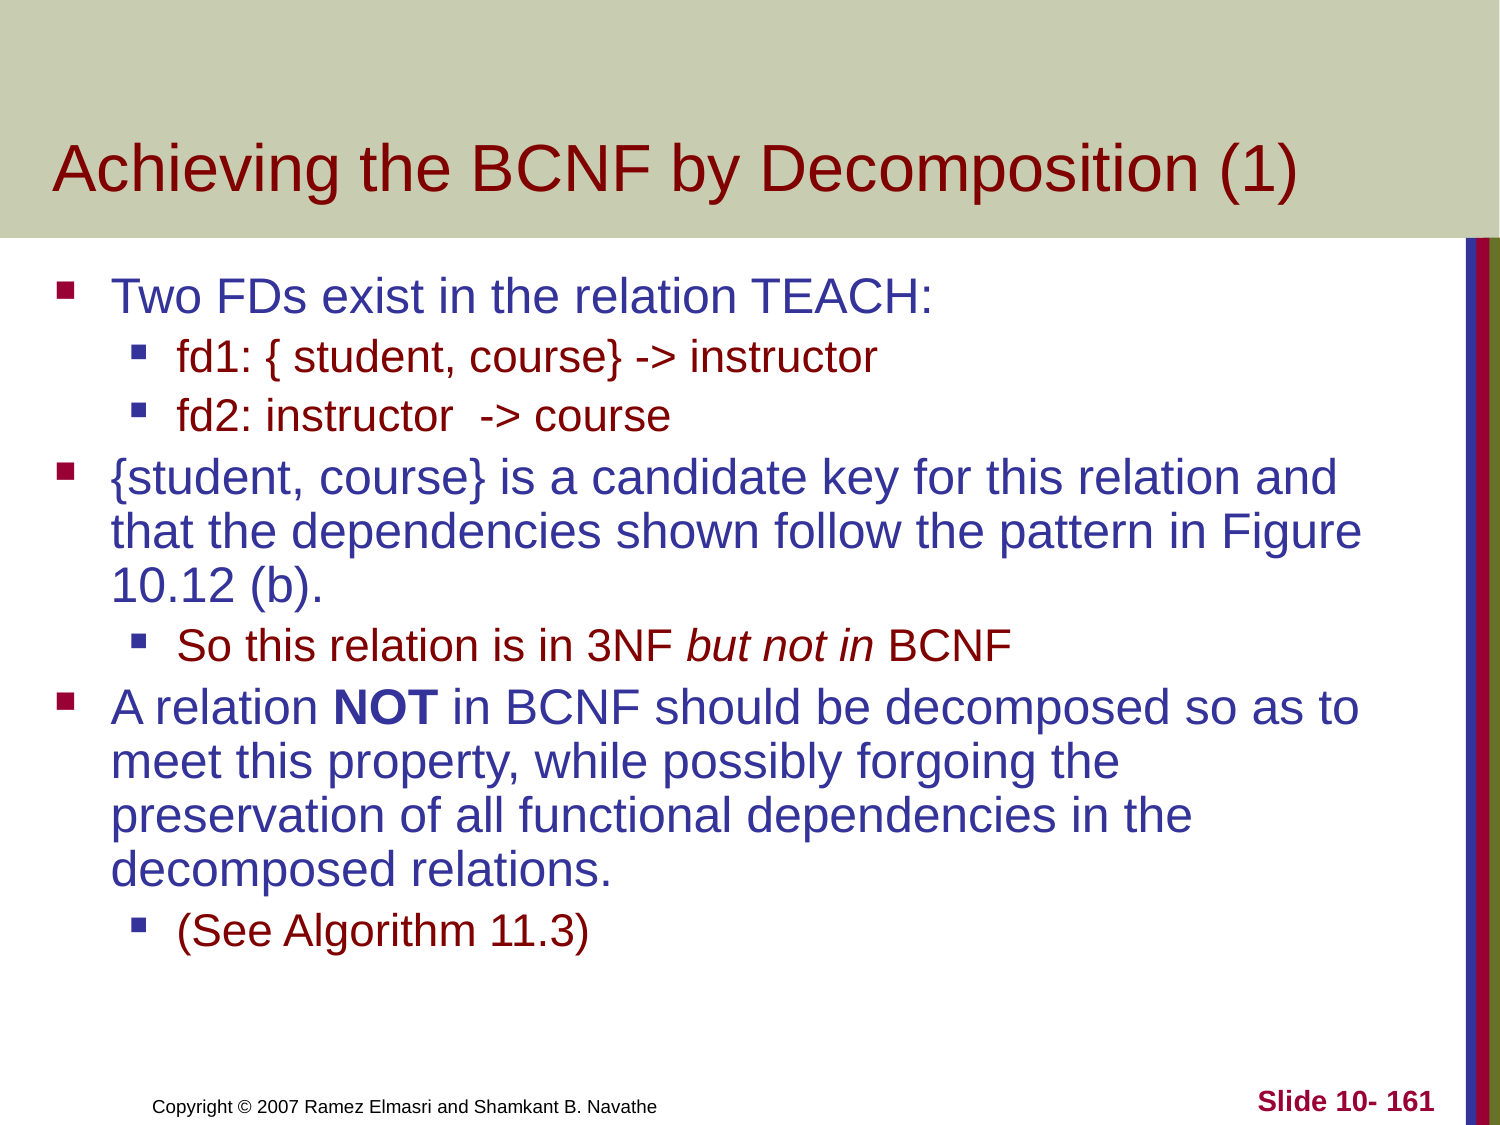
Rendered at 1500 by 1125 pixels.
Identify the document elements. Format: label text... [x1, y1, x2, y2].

slide_number Slide 10- 161 [1137, 1049, 1451, 1125]
title Achieving the BCNF by Decomposition (1) [37, 49, 1317, 213]
list Two FDs exist in the relation TEACH: fd1: { student, course} -> instructor fd2: instructor -> course {student, course} is a candidate key for this relation and that the dependencies shown follow the pattern in Figure 10.12 (b). So this relation is in 3NF but not in BCNF A relation NOT in BCNF should be decomposed so as to meet this property, while possibly forgoing the preservation of all functional dependencies in the decomposed relations. (See Algorithm 11.3) [39, 262, 1401, 1013]
